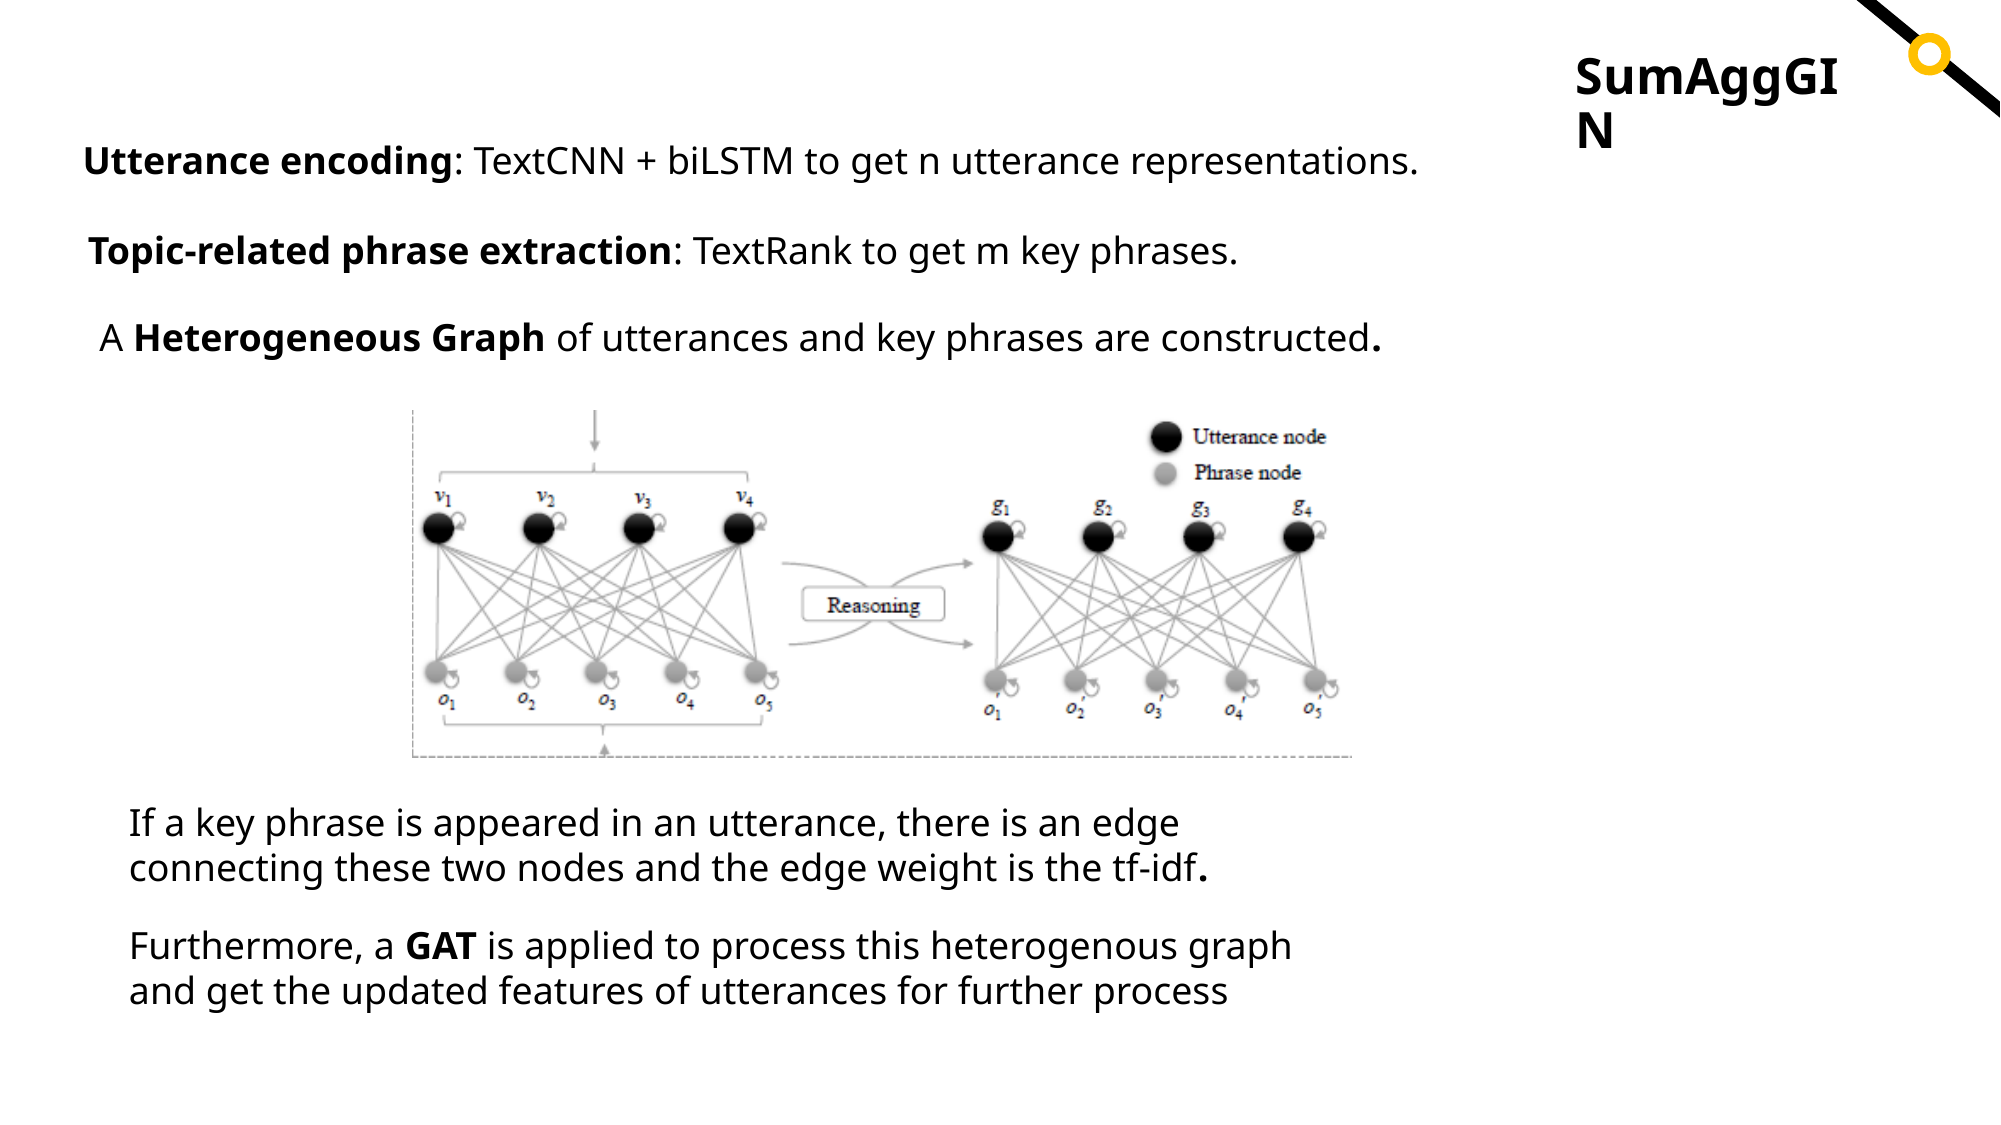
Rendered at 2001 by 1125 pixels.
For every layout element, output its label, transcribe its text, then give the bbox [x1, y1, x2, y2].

text_box If a key phrase is appeared in an utterance, there is an edge connecting these two nodes and the edge weight is the tf-idf. [114, 791, 1377, 897]
text_box Utterance encoding: TextCNN + biLSTM to get n utterance representations. [67, 129, 1445, 190]
text_box A Heterogeneous Graph of utterances and key phrases are constructed. [84, 306, 1407, 367]
picture [412, 410, 1352, 758]
text_box Furthermore, a GAT is applied to process this heterogenous graph and get the updated features of utterances for further process [114, 914, 1377, 1020]
title SumAggGIN [1560, 49, 1886, 160]
text_box Topic-related phrase extraction: TextRank to get m key phrases. [73, 219, 1274, 280]
